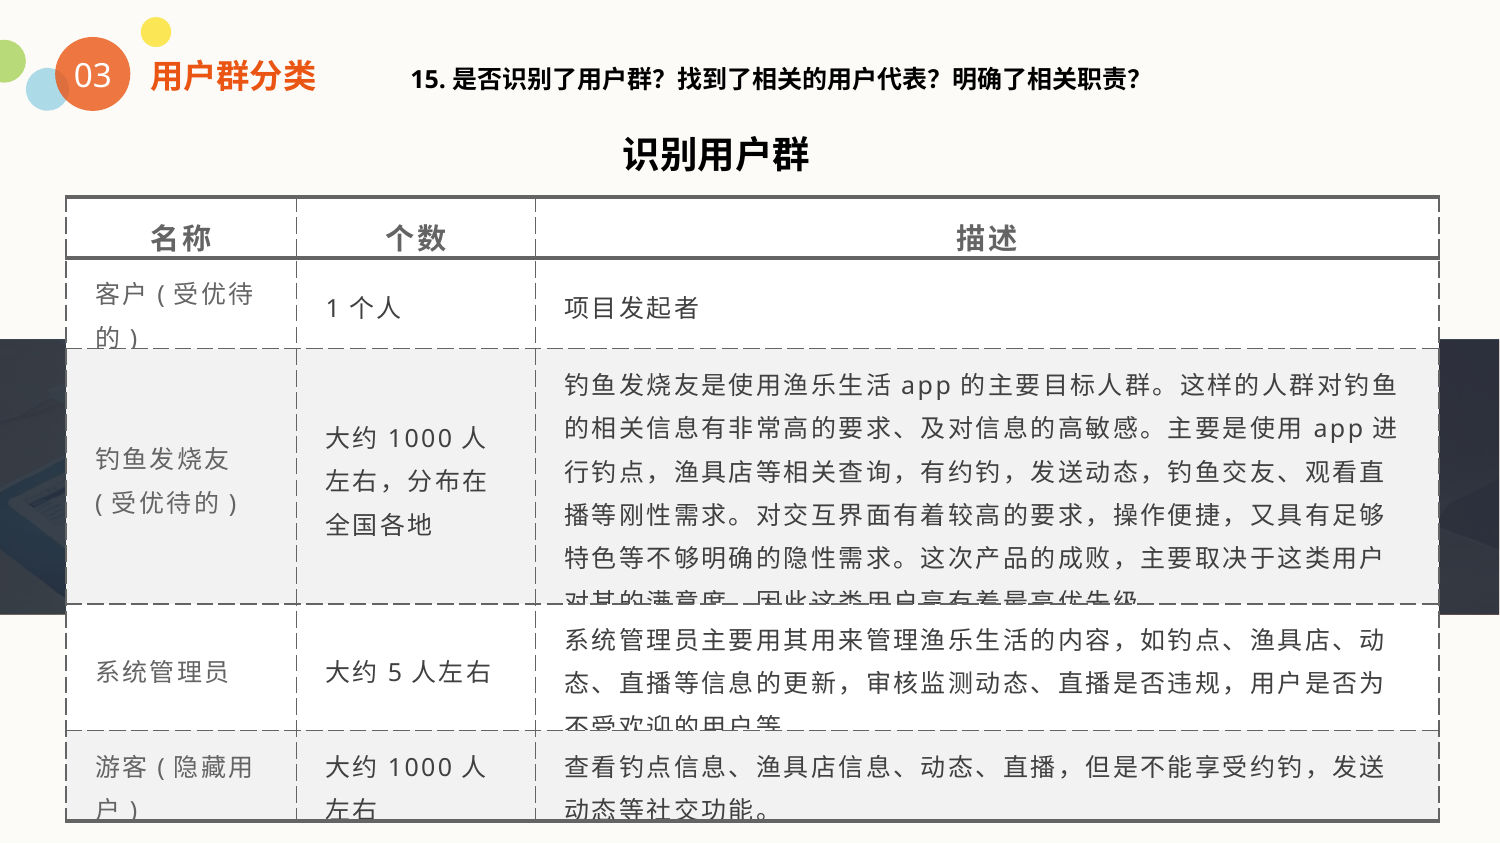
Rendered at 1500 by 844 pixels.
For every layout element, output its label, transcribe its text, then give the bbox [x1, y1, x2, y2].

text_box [0, 338, 1500, 615]
table_cell 大约5人左右 [297, 624, 535, 730]
text_box [0, 39, 26, 83]
text_box [55, 36, 131, 111]
table_header 名称 [66, 199, 297, 256]
table_cell 系统管理员主要用其用来管理渔乐生活的内容，如钓点、渔具店、动态、直播等信息的更新，审核监测动态、直播是否违规，用户是否为不受欢迎的用户等。 [535, 624, 1439, 730]
table_cell 客户(受优待的) [66, 260, 297, 337]
table_cell 系统管理员 [66, 624, 297, 730]
table_header 描述 [535, 199, 1439, 256]
table_cell 游客(隐藏用户) [66, 730, 297, 819]
text_box [25, 67, 66, 111]
text_box [140, 17, 172, 48]
text_box 15.是否识别了用户群？找到了相关的用户代表？明确了相关职责？ [395, 56, 1229, 101]
text_box 识别用户群 [608, 123, 1089, 184]
text_box 用户群分类 [150, 55, 442, 96]
table_header 个数 [297, 199, 535, 256]
text_box 03 [65, 53, 121, 94]
table_cell 查看钓点信息、渔具店信息、动态、直播，但是不能享受约钓，发送动态等社交功能。 [535, 730, 1439, 819]
table_cell 1个人 [297, 260, 535, 337]
table_cell 项目发起者 [535, 260, 1439, 337]
table_cell 大约1000人左右 [297, 730, 535, 819]
